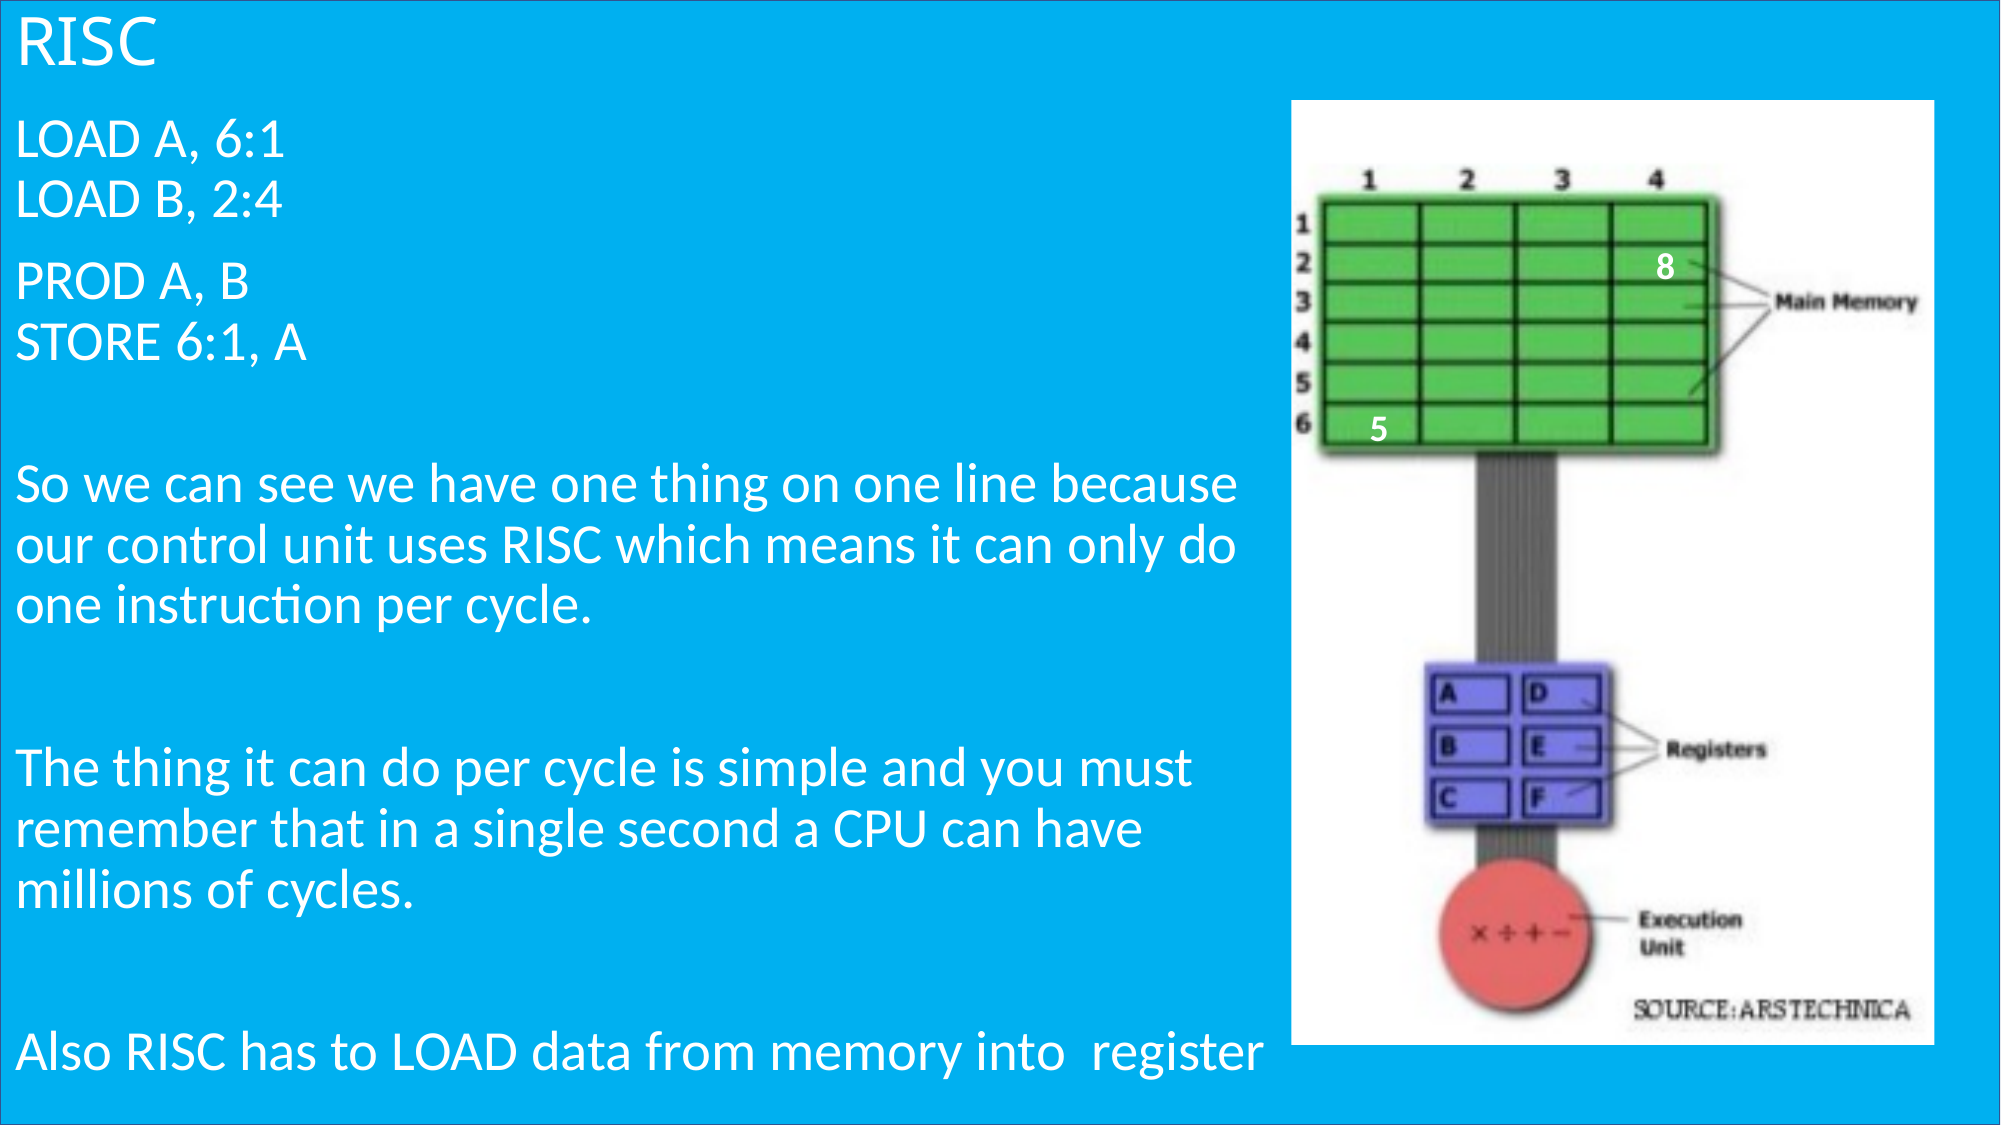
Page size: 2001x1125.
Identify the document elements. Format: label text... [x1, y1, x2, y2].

picture [1292, 101, 1934, 1044]
title RISC [0, 0, 2000, 88]
list LOAD A, 6:1 LOAD B, 2:4 PROD A, B STORE 6:1, A So we can see we have one thing on one line because our control unit uses RISC which means it can only do one instruction per cycle. The thing it can do per cycle is simple and you must remember that in a single second a CPU can have millions of cycles. Also RISC has to LOAD data from memory into register [0, 100, 1292, 1125]
